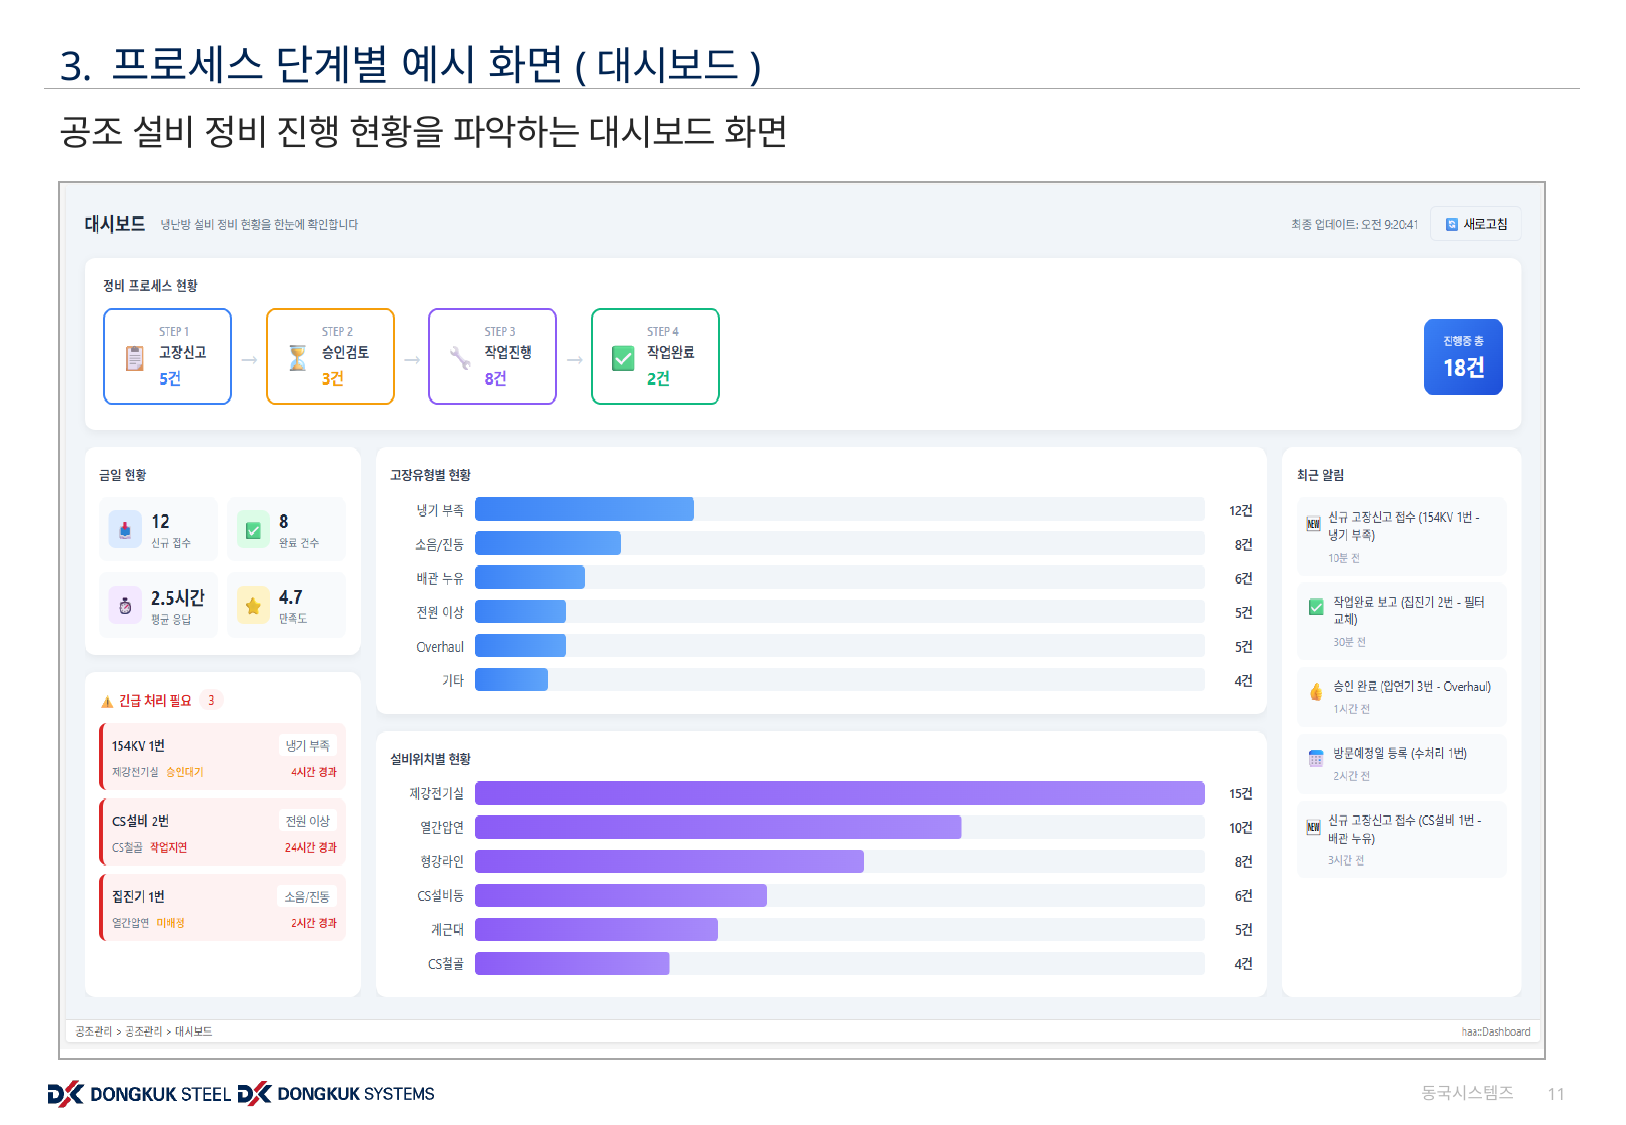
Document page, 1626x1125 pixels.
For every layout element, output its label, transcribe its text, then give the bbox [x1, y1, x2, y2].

text_box [58, 181, 1546, 1060]
picture [234, 1079, 434, 1109]
footer 동국시스템즈 [1277, 1082, 1530, 1108]
picture [44, 1078, 231, 1112]
slide_number 11 [1530, 1082, 1582, 1108]
list 3. 프로세스 단계별 예시 화면(대시보드) [44, 20, 1058, 97]
picture [59, 182, 1545, 1049]
title 공조 설비 정비 진행 현황을 파악하는 대시보드 화면 [44, 94, 1580, 211]
